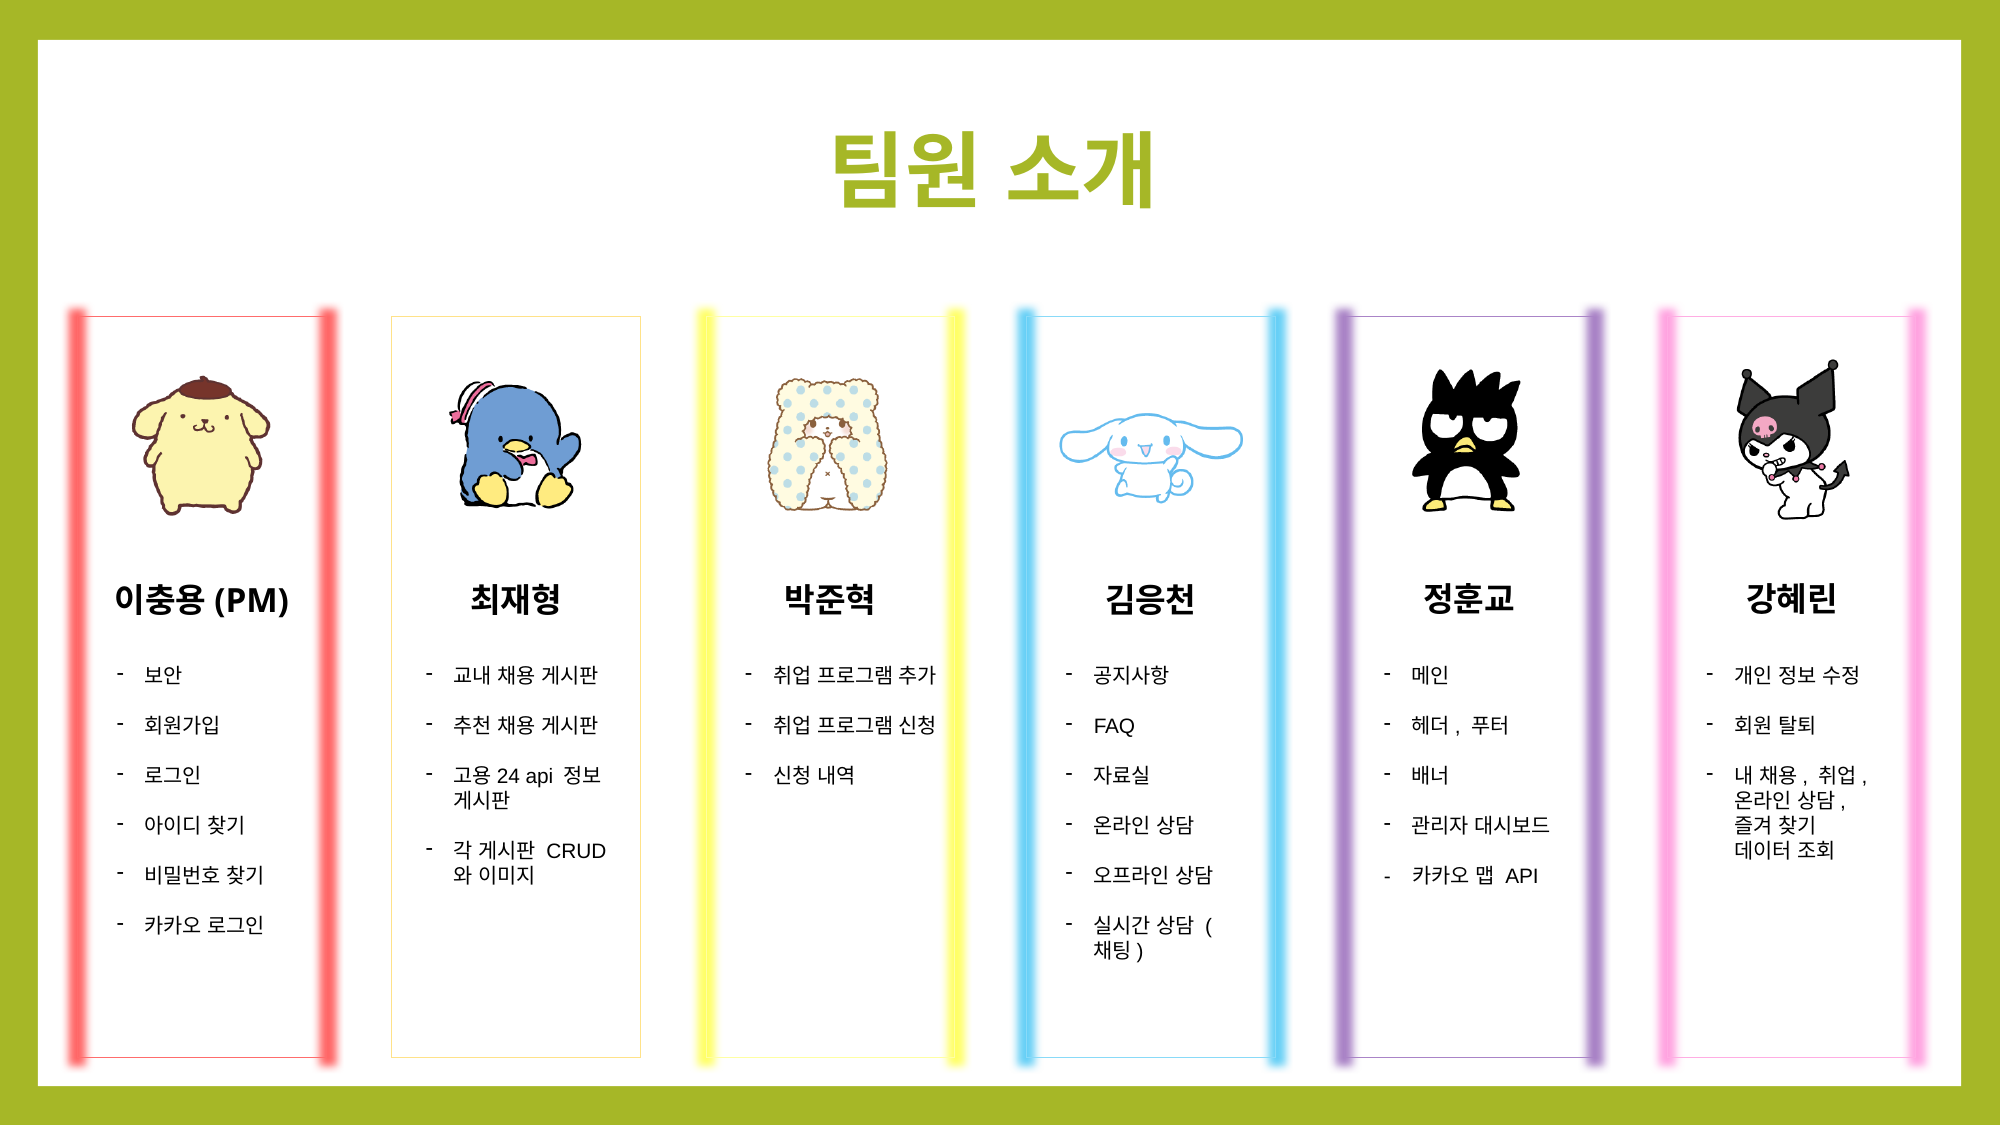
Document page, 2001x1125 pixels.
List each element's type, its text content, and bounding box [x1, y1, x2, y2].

text_box [77, 316, 327, 1058]
text_box 취업 프로그램 추가 취업 프로그램 신청 신청 내역 [730, 655, 953, 846]
text_box [706, 316, 955, 1058]
picture [1052, 345, 1250, 527]
text_box 이충용(PM) [97, 571, 308, 627]
picture [1725, 345, 1865, 526]
text_box [1667, 316, 1916, 1058]
text_box [1026, 316, 1276, 1058]
text_box [391, 316, 641, 1058]
text_box 메인 헤더, 푸터 배너 관리자 대시보드 - 카카오 맵 API [1368, 655, 1594, 895]
text_box 박준혁 [725, 571, 936, 627]
text_box 공지사항 FAQ 자료실 온라인 상담 오프라인 상담 실시간 상담 (채팅) [1050, 655, 1252, 970]
picture [125, 345, 280, 526]
text_box [1344, 316, 1594, 1058]
picture [438, 345, 593, 526]
text_box 보안 회원가입 로그인 아이디 찾기 비밀번호 찾기 카카오 로그인 [102, 655, 303, 970]
picture [1403, 345, 1535, 527]
picture [751, 345, 910, 526]
text_box 교내 채용 게시판 추천 채용 게시판 고용24 api 정보 게시판 각 게시판 CRUD와 이미지 [411, 655, 633, 920]
text_box 정훈교 [1363, 570, 1574, 626]
text_box 팀원 소개 [192, 79, 1795, 270]
text_box 김응천 [1045, 571, 1256, 627]
text_box 강혜린 [1686, 570, 1897, 626]
text_box 개인 정보 수정 회원 탈퇴 내 채용, 취업, 온라인 상담, 즐겨 찾기 데이터 조회 [1691, 655, 1892, 870]
text_box 최재형 [411, 571, 622, 627]
